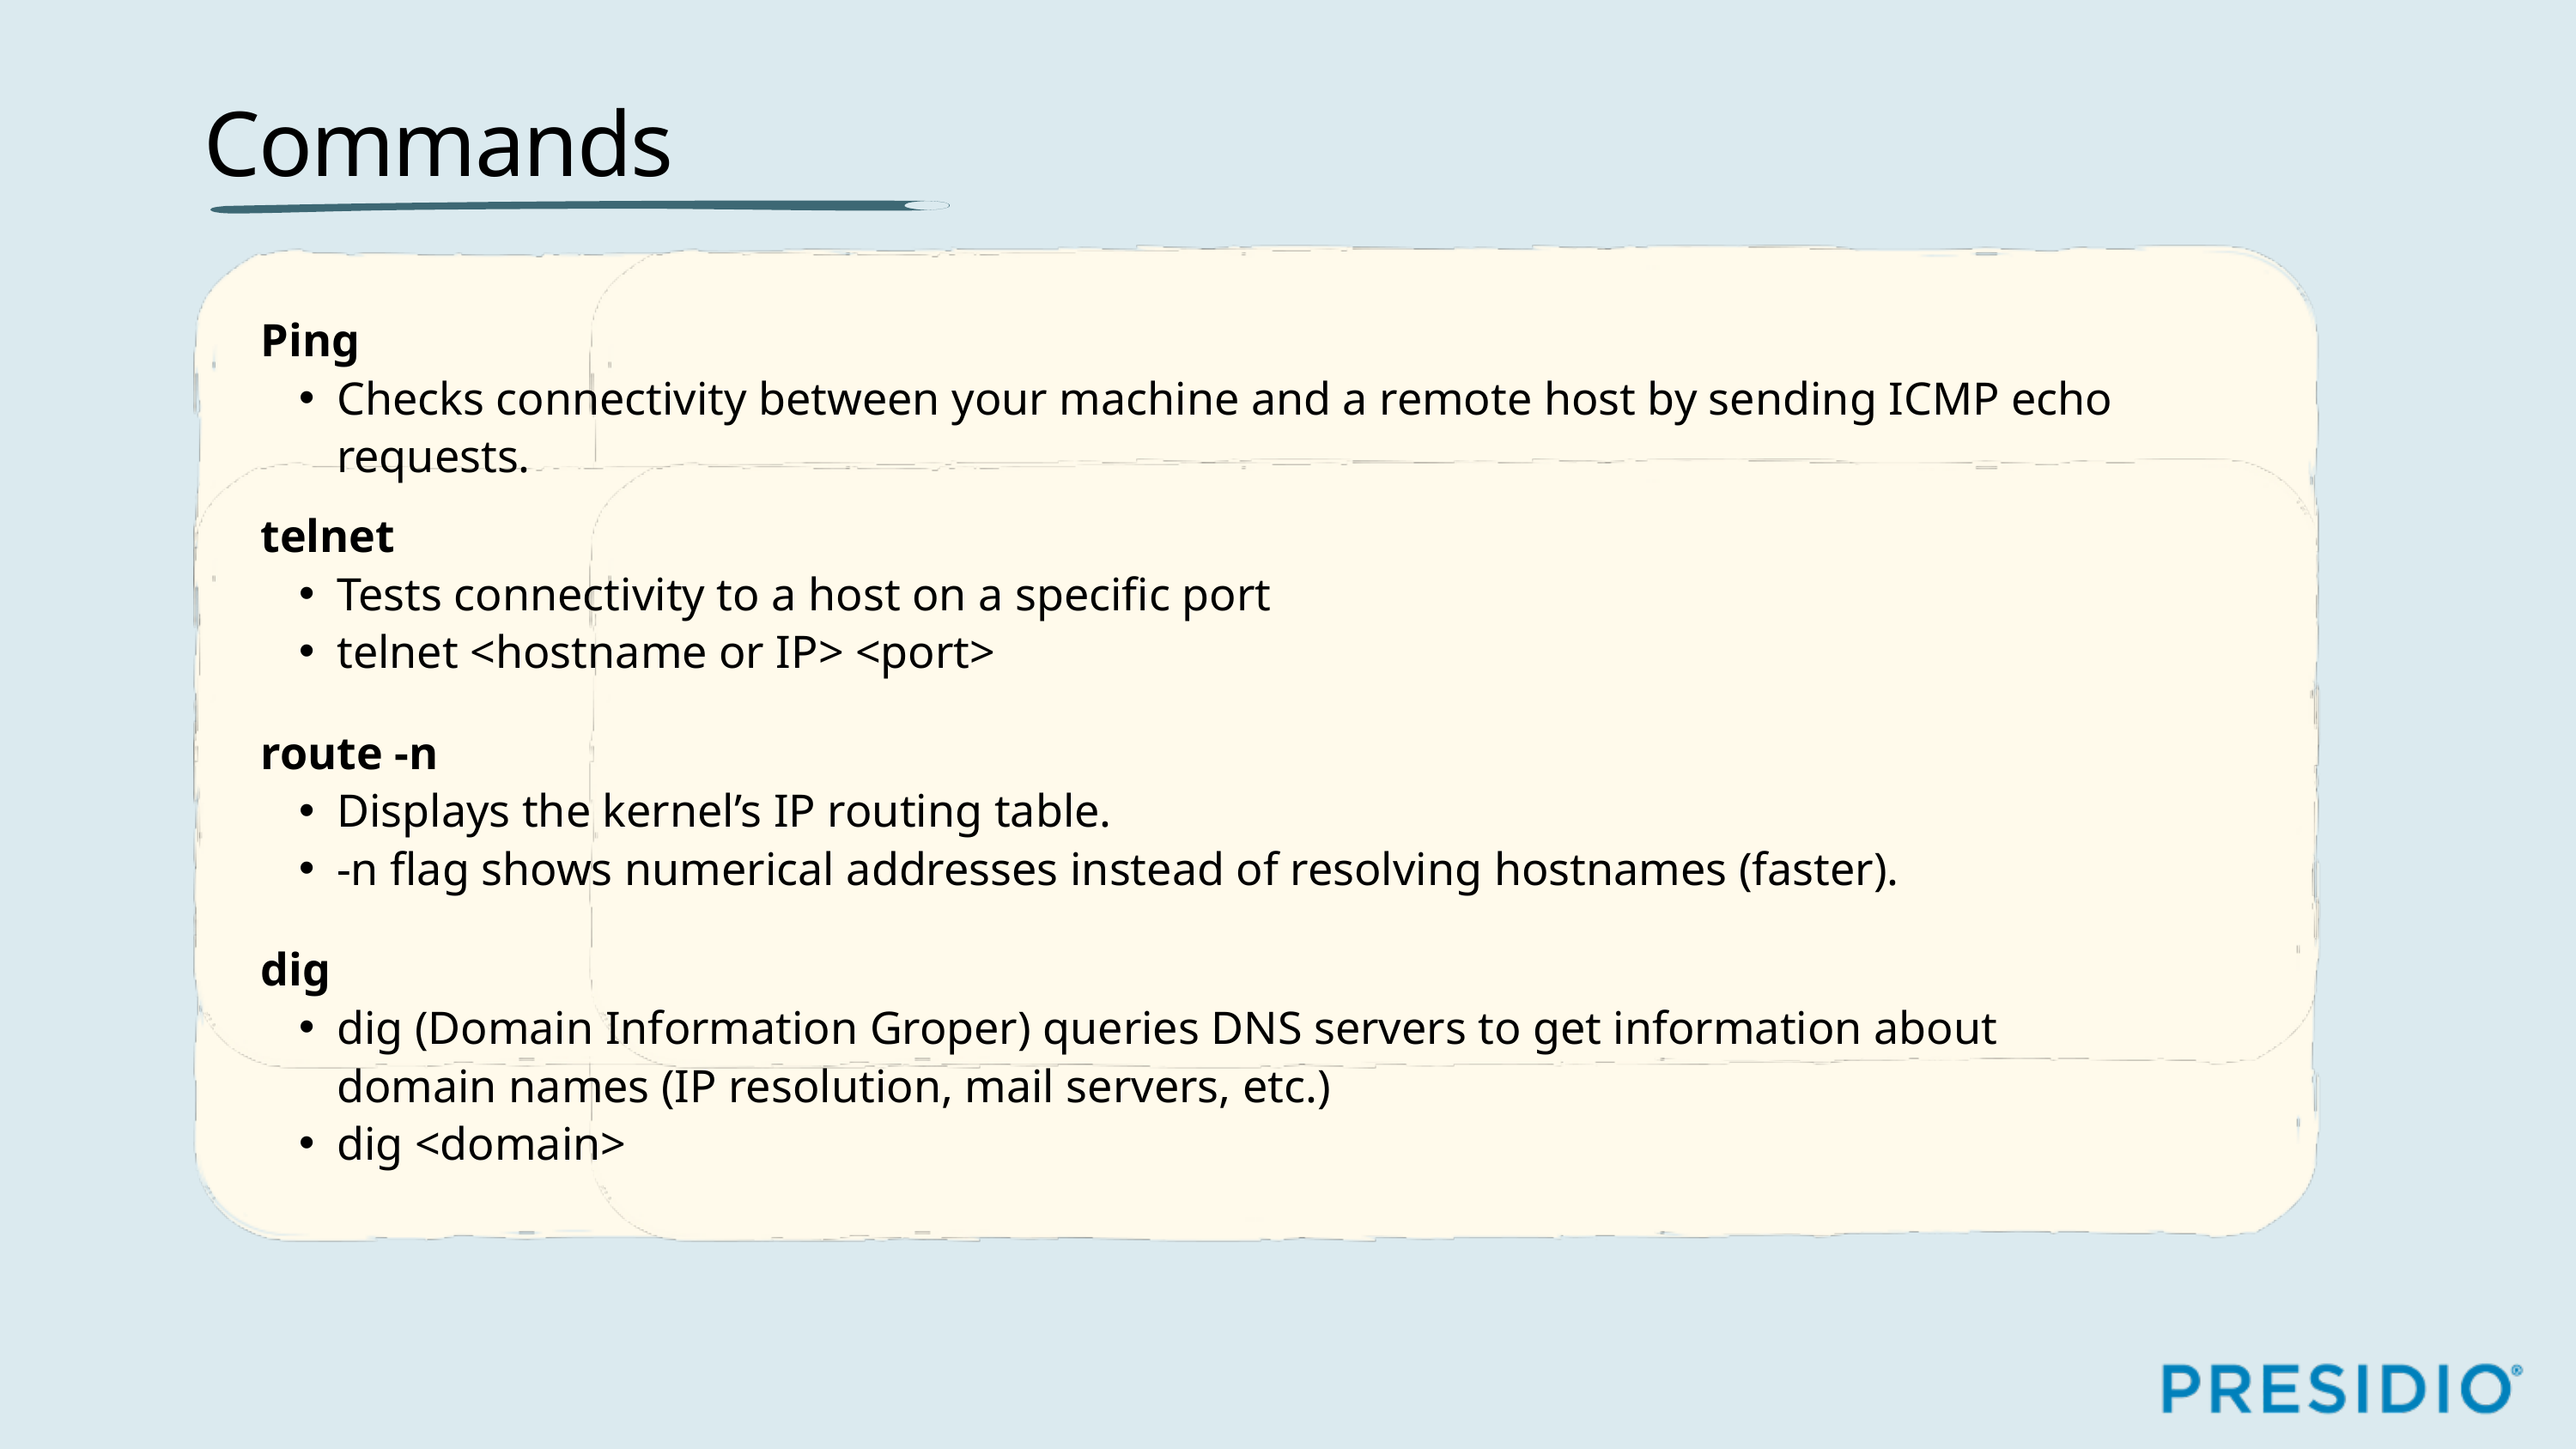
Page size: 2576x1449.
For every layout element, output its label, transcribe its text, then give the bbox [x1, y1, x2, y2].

text_box [2156, 1351, 2530, 1428]
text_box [196, 197, 963, 216]
text_box Commands [164, 105, 714, 195]
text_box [191, 244, 2324, 1244]
